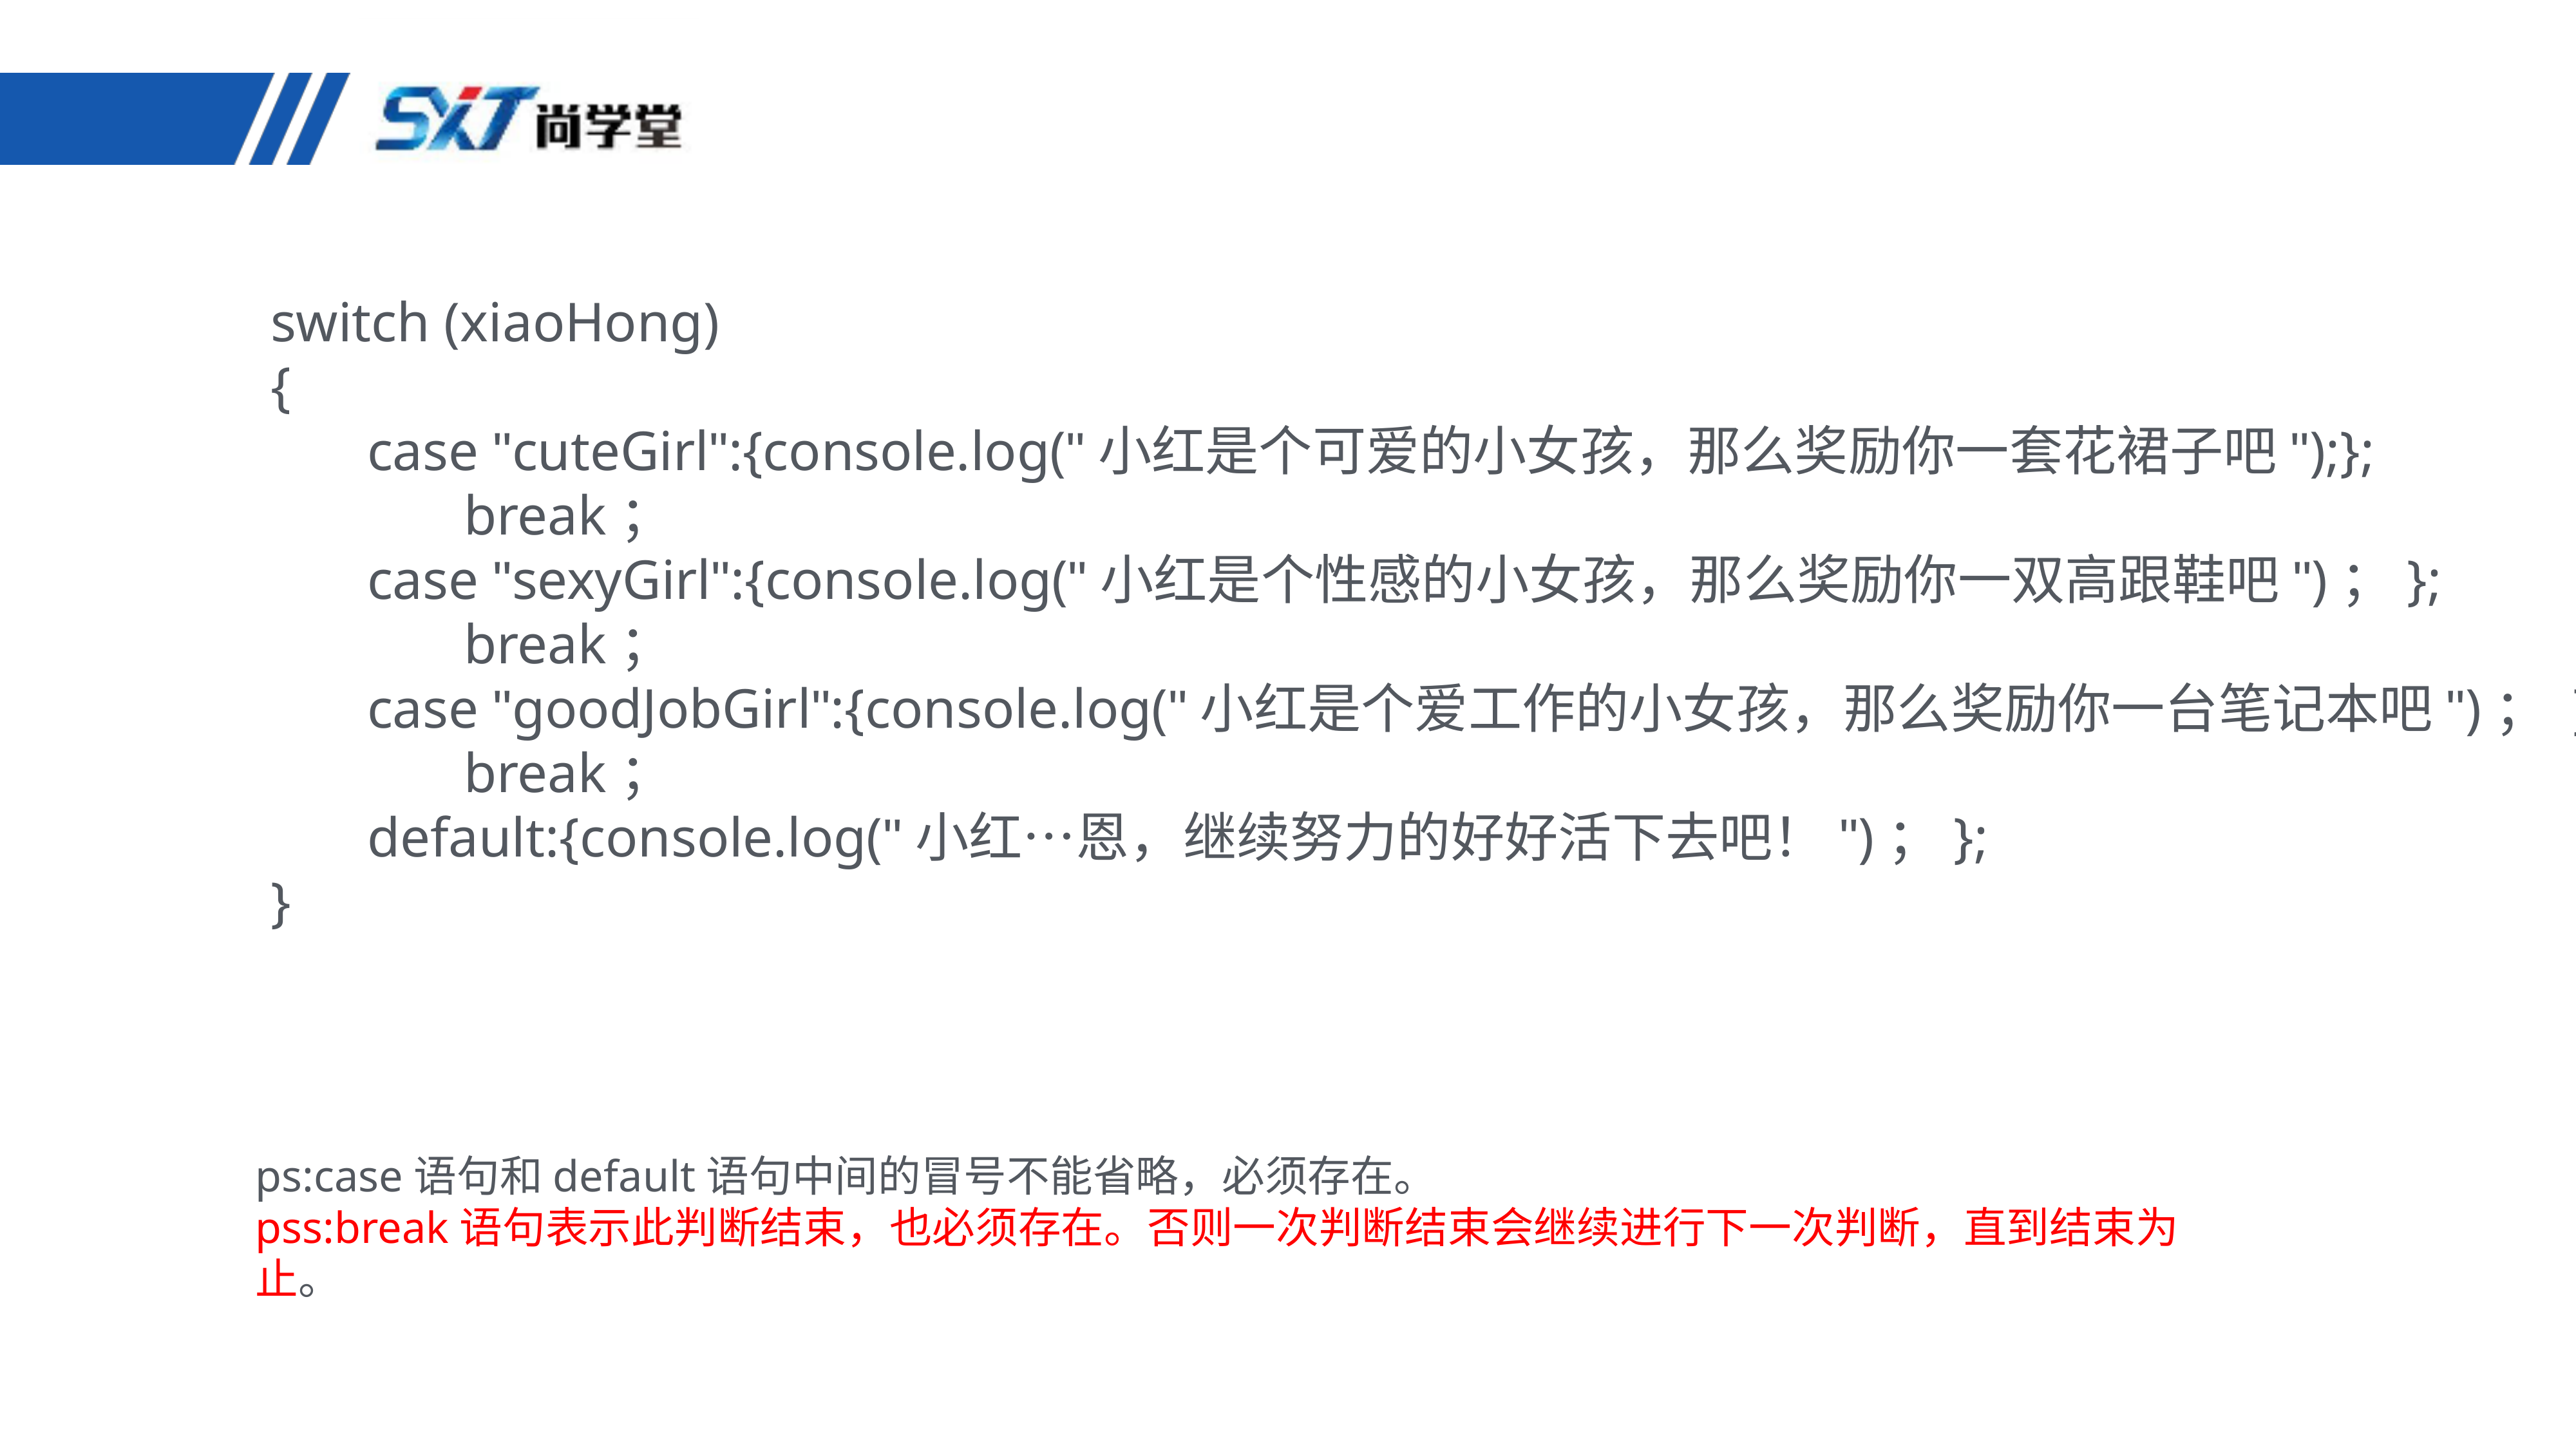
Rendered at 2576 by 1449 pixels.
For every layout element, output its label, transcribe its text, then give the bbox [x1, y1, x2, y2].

text_box switch (xiaoHong) { case "cuteGirl":{console.log("小红是个可爱的小女孩，那么奖励你一套花裙子吧");}; break； case "sexyGirl":{console.log("小红是个性感的小女孩，那么奖励你一双高跟鞋吧")；}; break； case "goodJobGirl":{console.log("小红是个爱工作的小女孩，那么奖励你一台笔记本吧")； }; break； default:{console.log("小红…恩，继续努力的好好活下去吧！")；}; } [261, 283, 2576, 937]
picture [0, 73, 350, 165]
picture [359, 17, 699, 242]
text_box ps:case语句和default语句中间的冒号不能省略，必须存在。 pss:break语句表示此判断结束，也必须存在。否则一次判断结束会继续进行下一次判断，直到结束为止。 [245, 1144, 2247, 1309]
